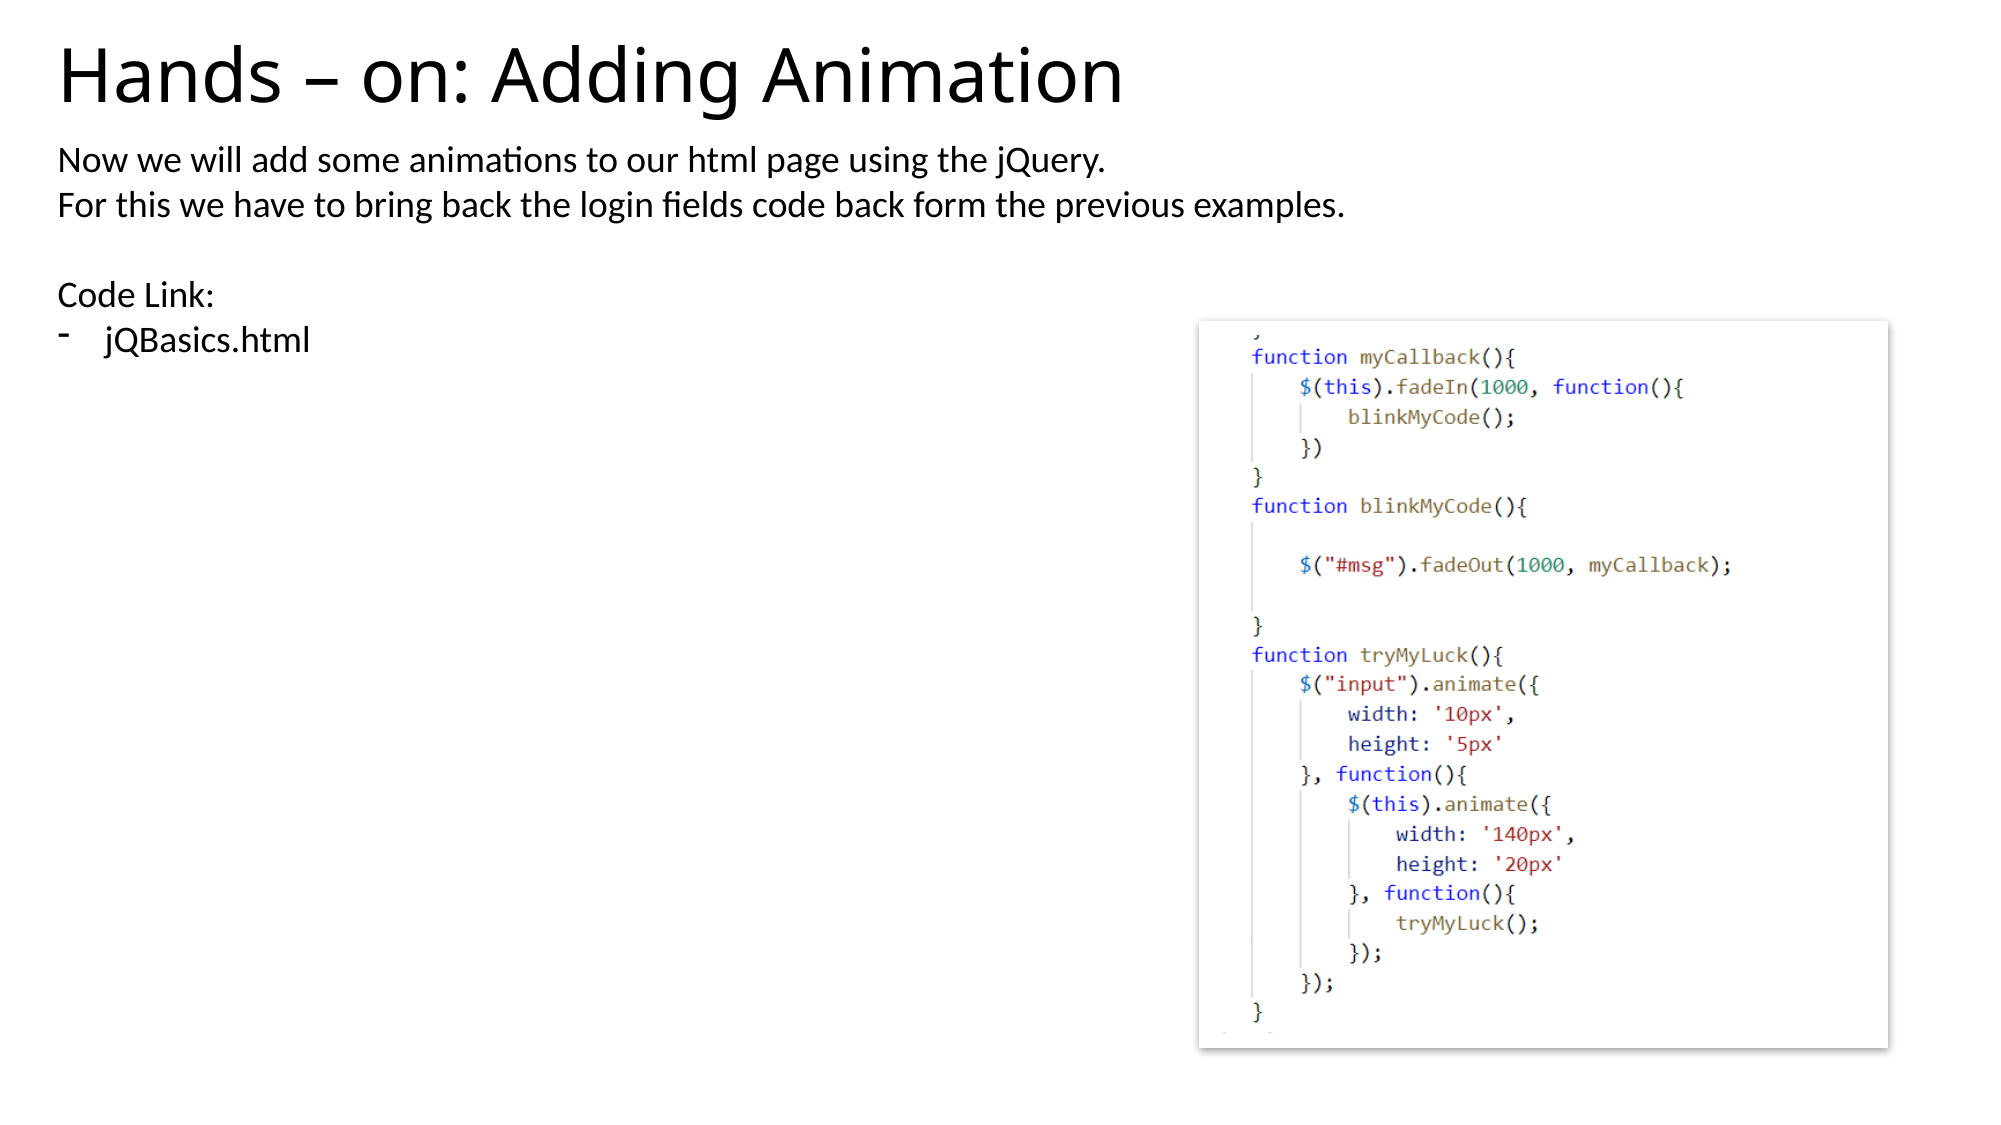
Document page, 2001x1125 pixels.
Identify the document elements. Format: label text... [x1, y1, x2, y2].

text_box Now we will add some animations to our html page using the jQuery. For this we have to bring back the login fields code back form the previous examples. Code Link: jQBasics.html [42, 127, 1874, 368]
text_box Hands – on: Adding Animation [42, 30, 1874, 127]
picture [1213, 335, 1874, 1034]
